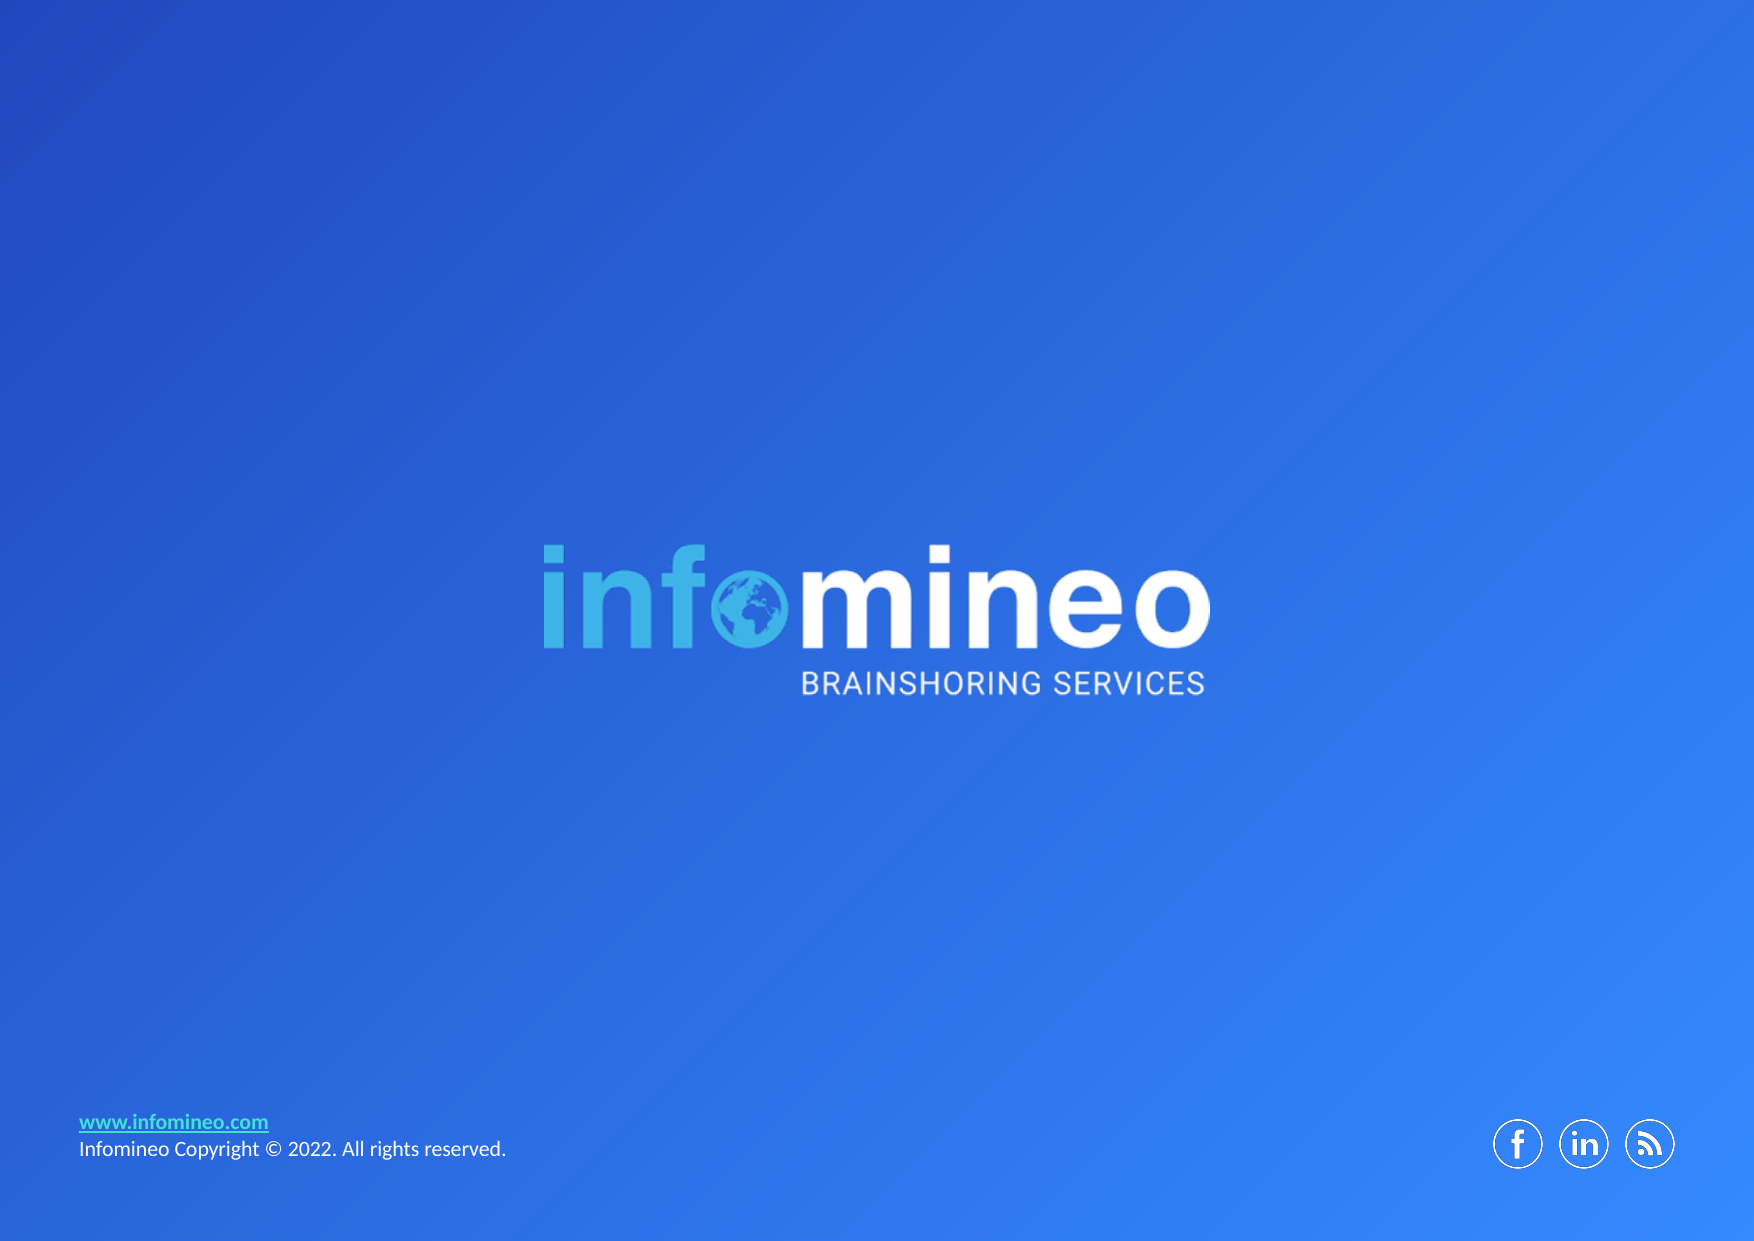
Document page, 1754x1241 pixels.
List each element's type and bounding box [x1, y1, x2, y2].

picture [1625, 1119, 1675, 1169]
picture [1493, 1119, 1543, 1169]
picture [544, 544, 1210, 696]
picture [1559, 1119, 1609, 1169]
